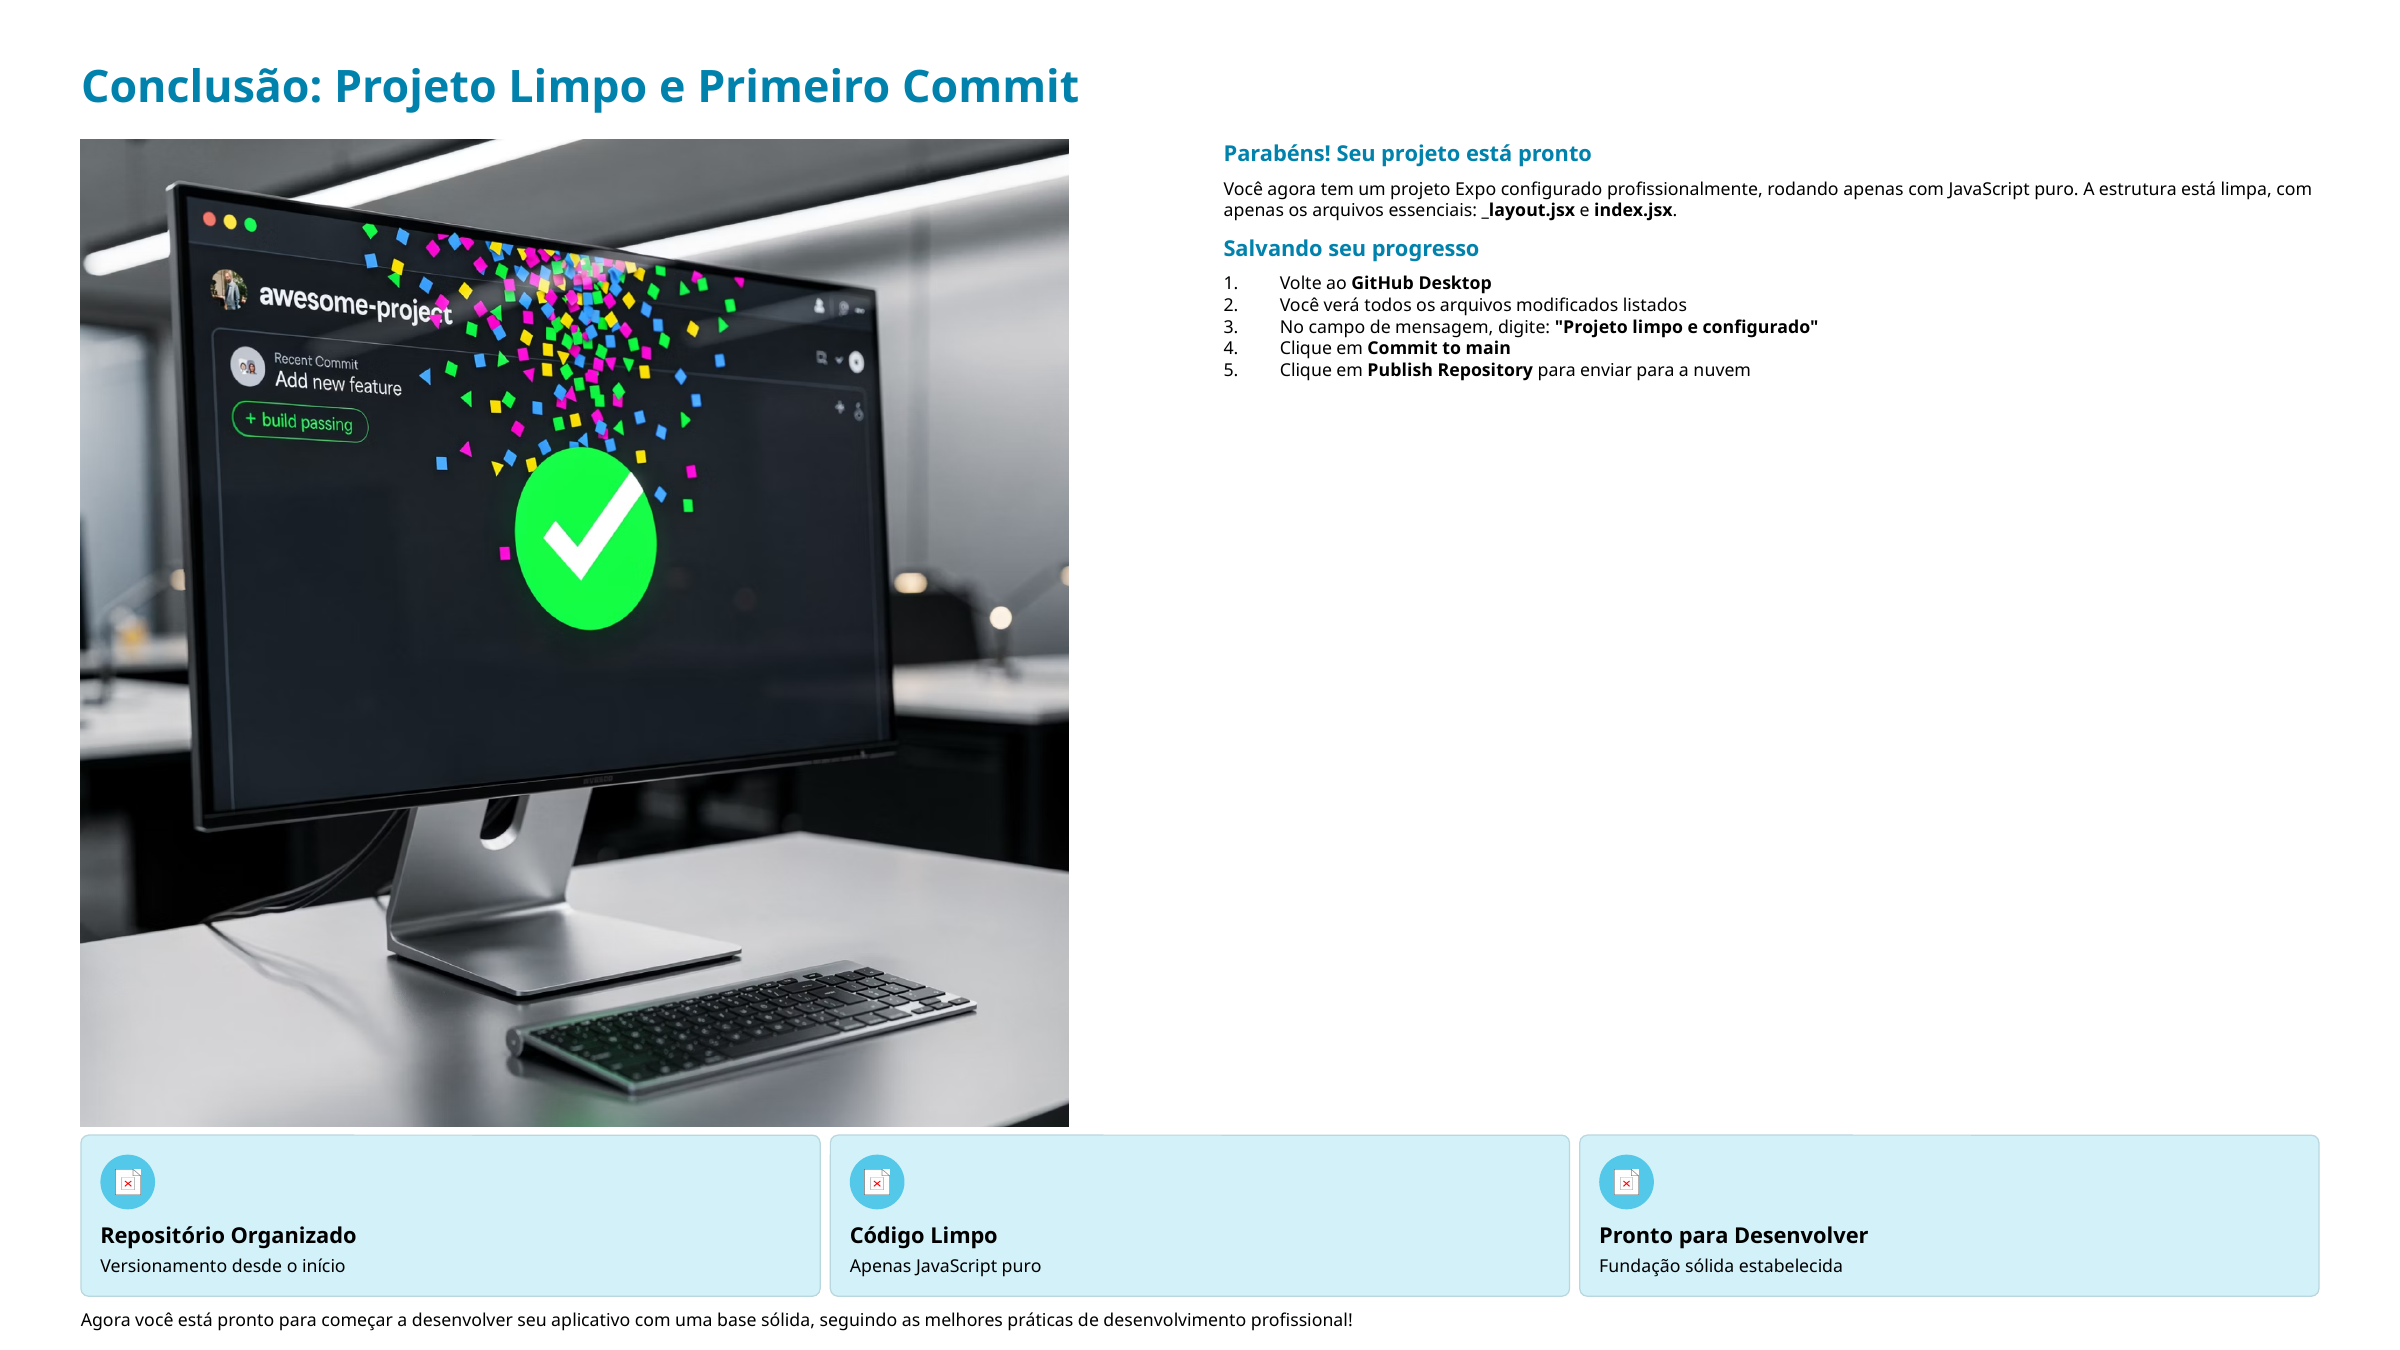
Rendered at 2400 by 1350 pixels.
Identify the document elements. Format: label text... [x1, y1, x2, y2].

text_box Repositório Organizado [100, 1219, 357, 1248]
text_box Você agora tem um projeto Expo configurado profissionalmente, rodando apenas com JavaScript puro. A estrutura está limpa, com apenas os arquivos essenciais: _layout.jsx e index.jsx. [1223, 176, 2321, 223]
text_box Código Limpo [849, 1219, 1078, 1248]
text_box [849, 1154, 905, 1210]
text_box Conclusão: Projeto Limpo e Primeiro Commit [80, 55, 1049, 113]
text_box Volte ao GitHub Desktop Você verá todos os arquivos modificados listados No campo de mensagem, digite: "Projeto limpo e configurado" Clique em Commit to main Clique em Publish Repository para enviar para a nuvem [1223, 271, 2321, 385]
text_box Agora você está pronto para começar a desenvolver seu aplicativo com uma base sólida, seguindo as melhores práticas de desenvolvimento profissional! [80, 1307, 2319, 1331]
text_box Apenas JavaScript puro [849, 1254, 1551, 1277]
text_box Parabéns! Seu projeto está pronto [1223, 138, 1591, 167]
text_box Salvando seu progresso [1223, 232, 1481, 261]
text_box [100, 1154, 156, 1210]
text_box Pronto para Desenvolver [1599, 1219, 1866, 1248]
text_box Versionamento desde o início [100, 1254, 801, 1277]
text_box [1599, 1154, 1654, 1210]
text_box Fundação sólida estabelecida [1599, 1254, 2300, 1277]
picture [80, 139, 1069, 1127]
text_box [80, 1135, 821, 1297]
picture [115, 1169, 141, 1195]
picture [1614, 1169, 1639, 1195]
text_box [1579, 1135, 2319, 1297]
text_box [830, 1135, 1570, 1297]
picture [864, 1169, 890, 1195]
